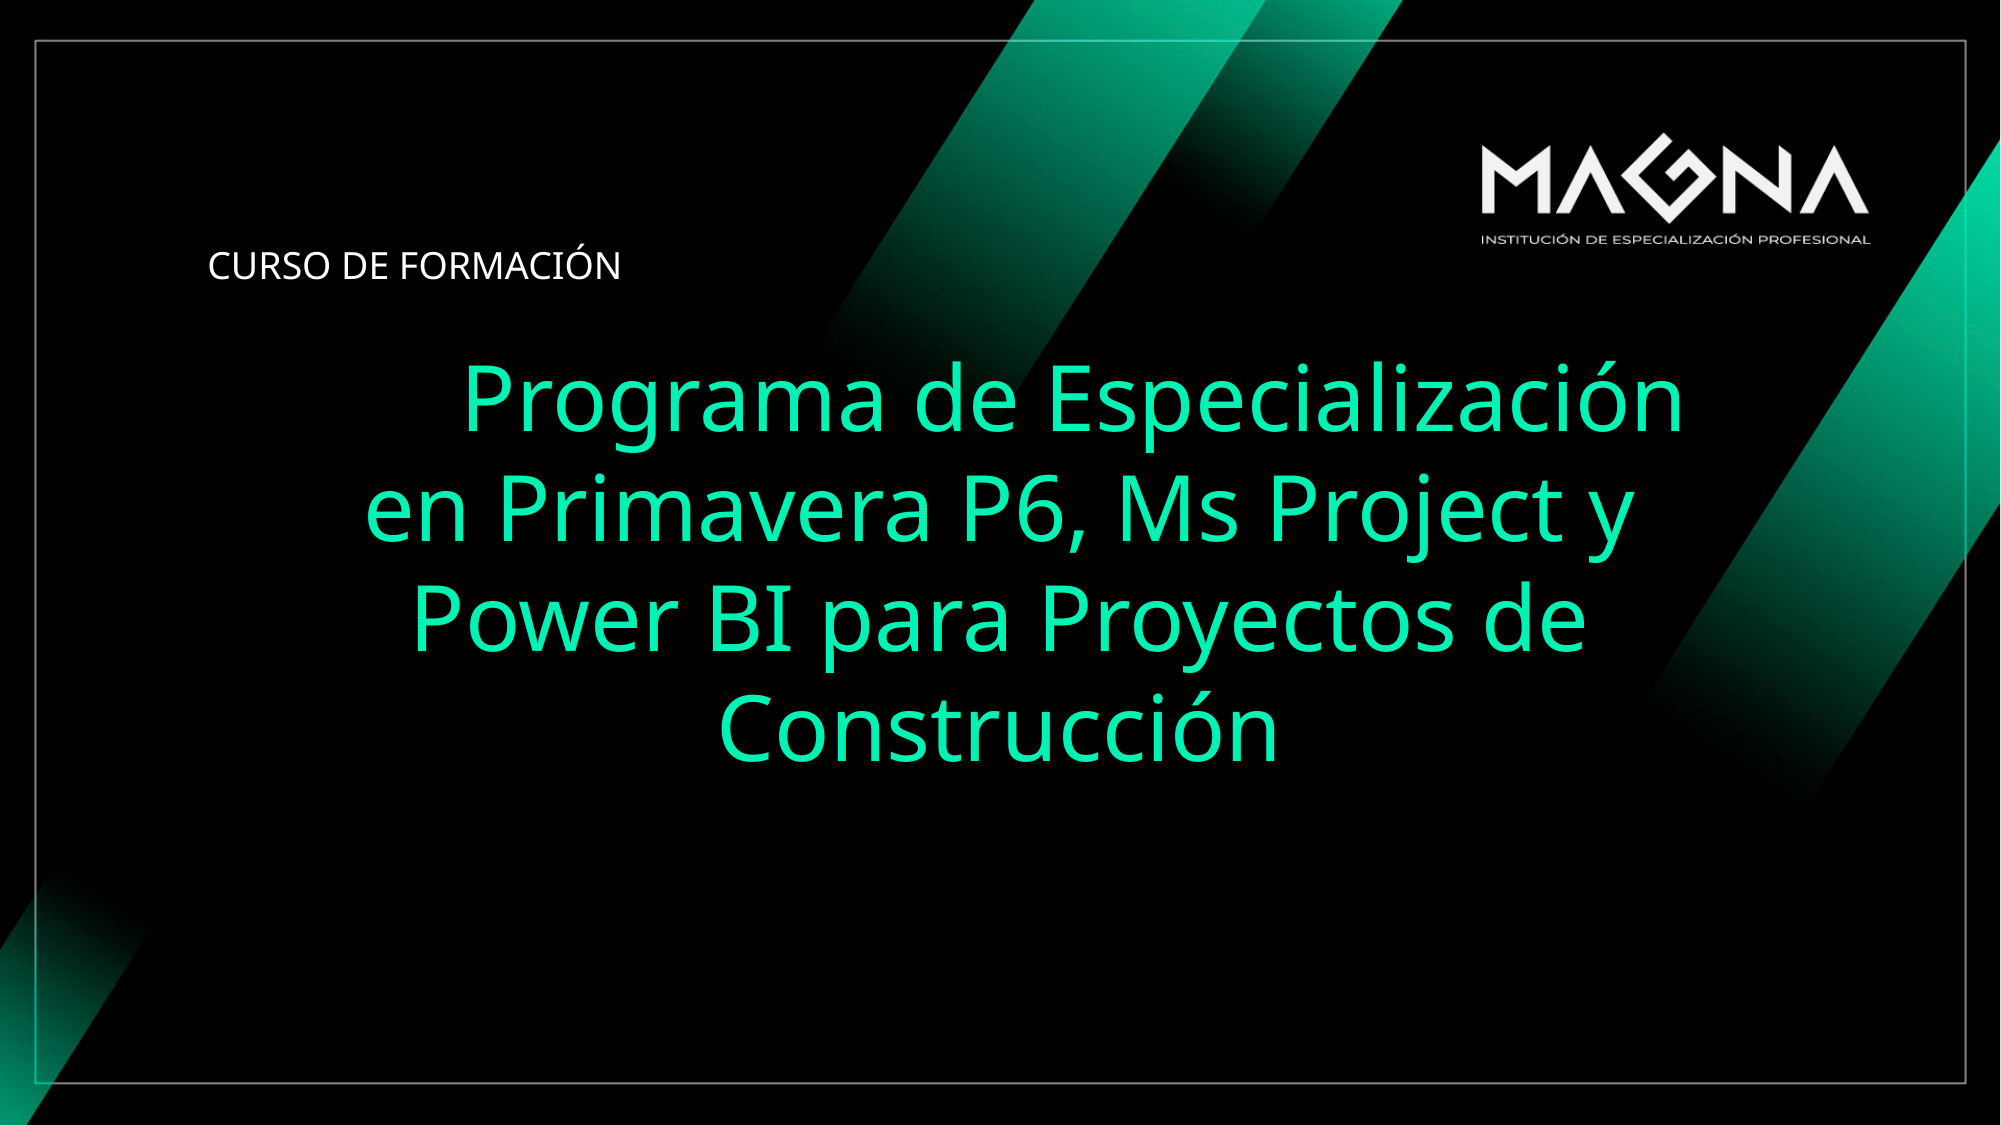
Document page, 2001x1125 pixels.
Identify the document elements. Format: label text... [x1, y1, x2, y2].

text_box CURSO DE FORMACIÓN [192, 234, 818, 294]
picture [0, 0, 2001, 1125]
text_box Programa de Especialización en Primavera P6, Ms Project y Power BI para Proyectos de Construcción [286, 332, 1714, 788]
